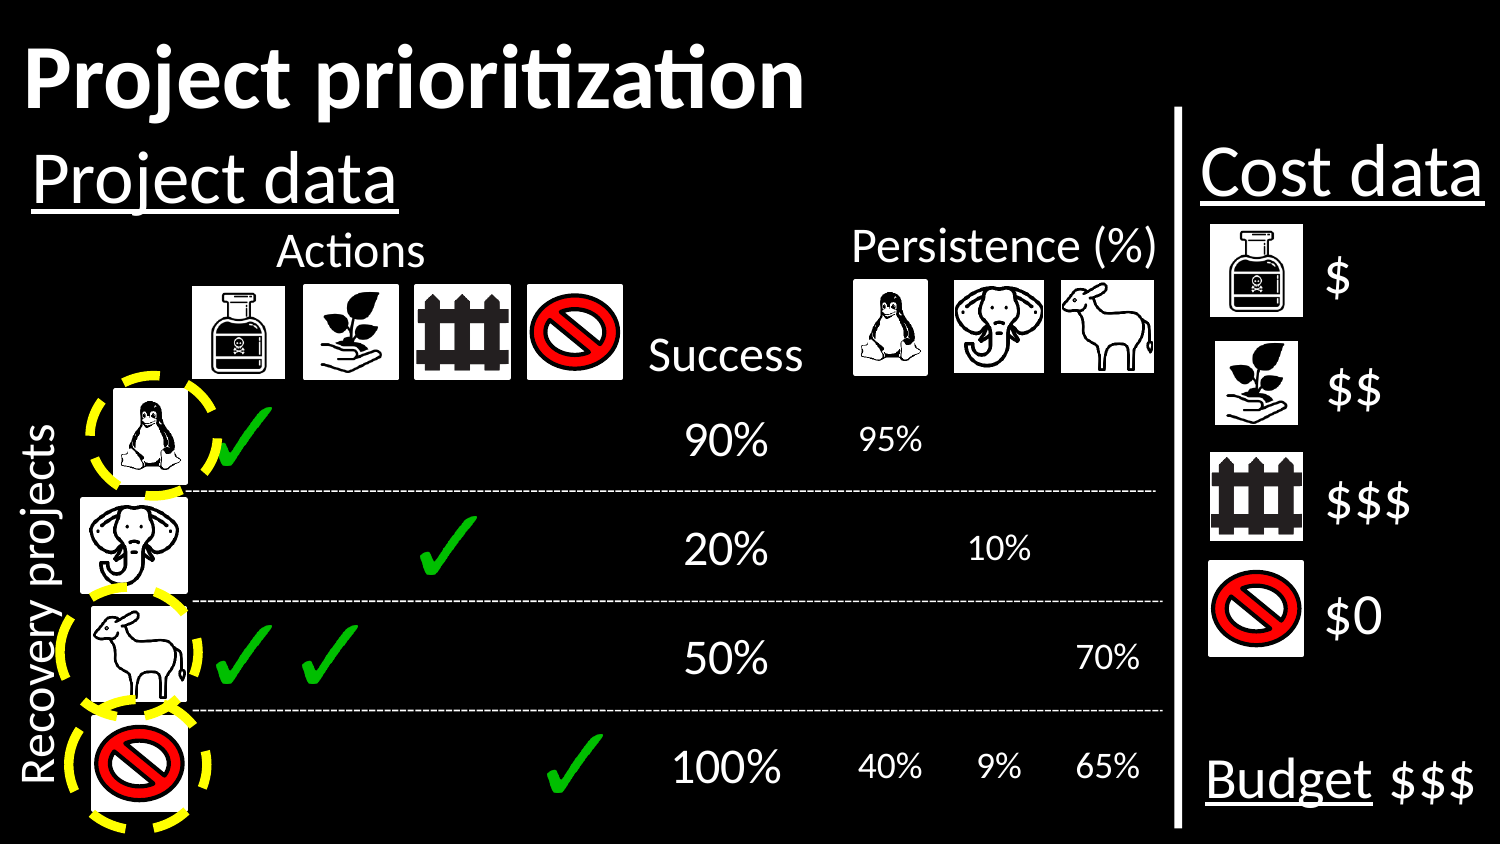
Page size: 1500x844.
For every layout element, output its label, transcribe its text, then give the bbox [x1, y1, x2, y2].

text_box Project prioritization [0, 1, 832, 143]
text_box 20% [668, 507, 785, 583]
text_box Actions [261, 210, 441, 286]
text_box [80, 497, 90, 594]
picture [89, 499, 179, 592]
text_box [1210, 569, 1302, 648]
text_box Cost data [1185, 113, 1500, 219]
text_box 10% [951, 515, 1047, 576]
text_box Persistence (%) [836, 204, 1174, 280]
picture [854, 292, 926, 362]
picture [416, 289, 509, 377]
text_box [853, 279, 928, 293]
text_box [1042, 279, 1053, 375]
text_box [414, 284, 511, 289]
text_box $$$ [1374, 732, 1493, 818]
picture [1061, 280, 1155, 374]
text_box Project data [16, 121, 414, 227]
text_box 70% [1060, 624, 1155, 685]
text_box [93, 608, 186, 701]
text_box $0 [1308, 568, 1398, 654]
text_box [66, 709, 209, 832]
text_box Recovery projects [0, 410, 72, 800]
text_box 50% [668, 616, 785, 692]
text_box [527, 284, 623, 380]
picture [1214, 341, 1298, 425]
text_box [57, 597, 181, 711]
picture [215, 407, 272, 466]
text_box [1208, 448, 1304, 453]
text_box 9% [961, 733, 1037, 794]
text_box [87, 373, 212, 497]
text_box [1208, 335, 1304, 431]
text_box 65% [1060, 733, 1155, 794]
picture [546, 734, 603, 793]
text_box $$$ [1309, 452, 1487, 538]
text_box 40% [843, 733, 938, 794]
text_box 90% [668, 398, 785, 474]
picture [1209, 223, 1303, 317]
text_box Budget [1190, 732, 1374, 818]
text_box [1208, 560, 1304, 657]
text_box [529, 293, 621, 371]
text_box $ [1308, 227, 1368, 313]
text_box 100% [655, 725, 797, 801]
picture [215, 625, 272, 684]
text_box Success [633, 313, 819, 389]
text_box $$ [1310, 340, 1400, 425]
text_box [303, 284, 399, 380]
picture [192, 285, 286, 379]
text_box [853, 368, 928, 376]
picture [1209, 452, 1303, 541]
picture [301, 625, 358, 684]
text_box 95% [843, 406, 938, 467]
text_box [946, 279, 955, 375]
picture [420, 516, 477, 575]
picture [954, 280, 1045, 374]
picture [114, 401, 186, 471]
text_box [178, 497, 188, 594]
picture [309, 290, 393, 374]
text_box [190, 618, 201, 687]
